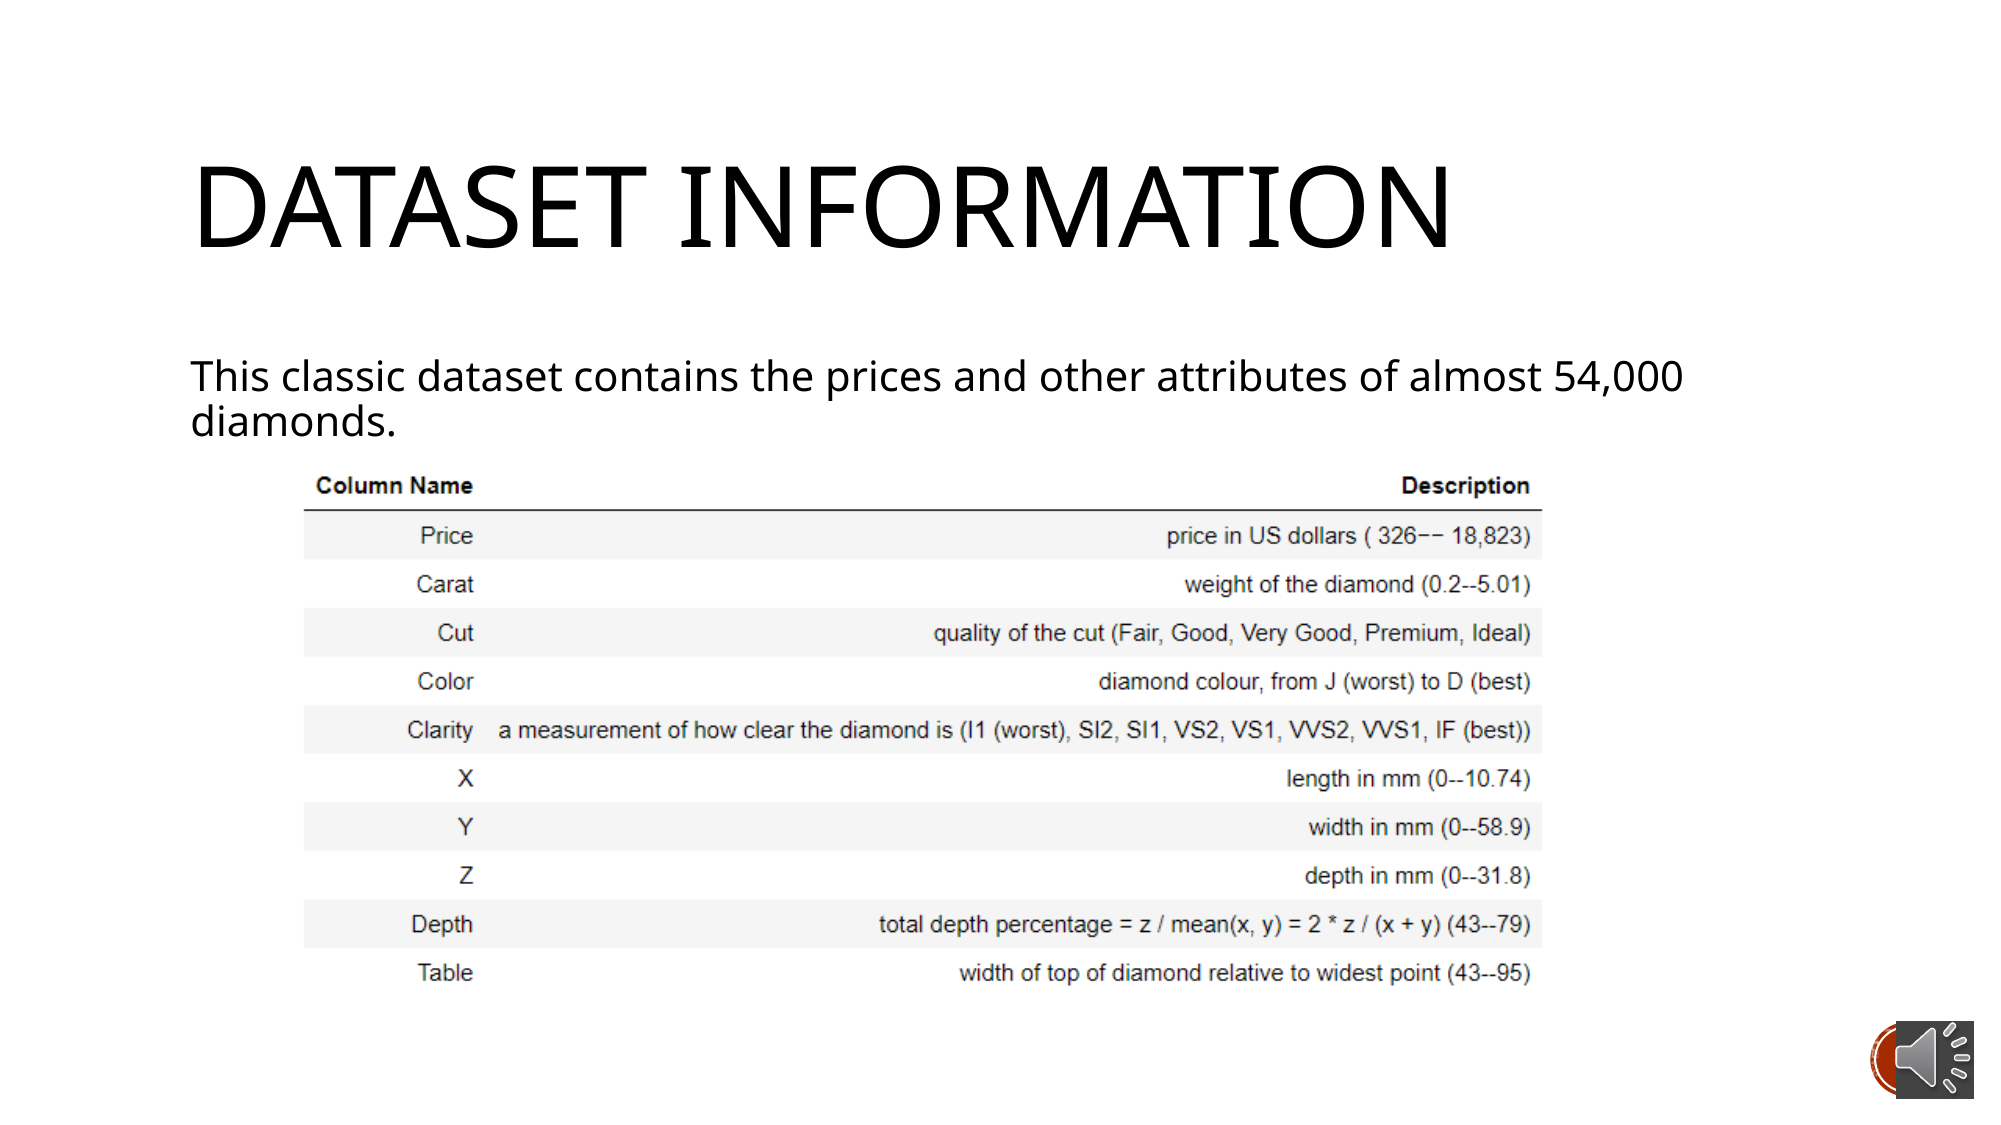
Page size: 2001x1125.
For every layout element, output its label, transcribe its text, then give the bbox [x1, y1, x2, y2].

picture [1895, 1020, 1975, 1100]
list This classic dataset contains the prices and other attributes of almost 54,000 diamonds. [175, 348, 1826, 1013]
title Dataset Information [175, 79, 1826, 344]
picture [273, 473, 1558, 1013]
